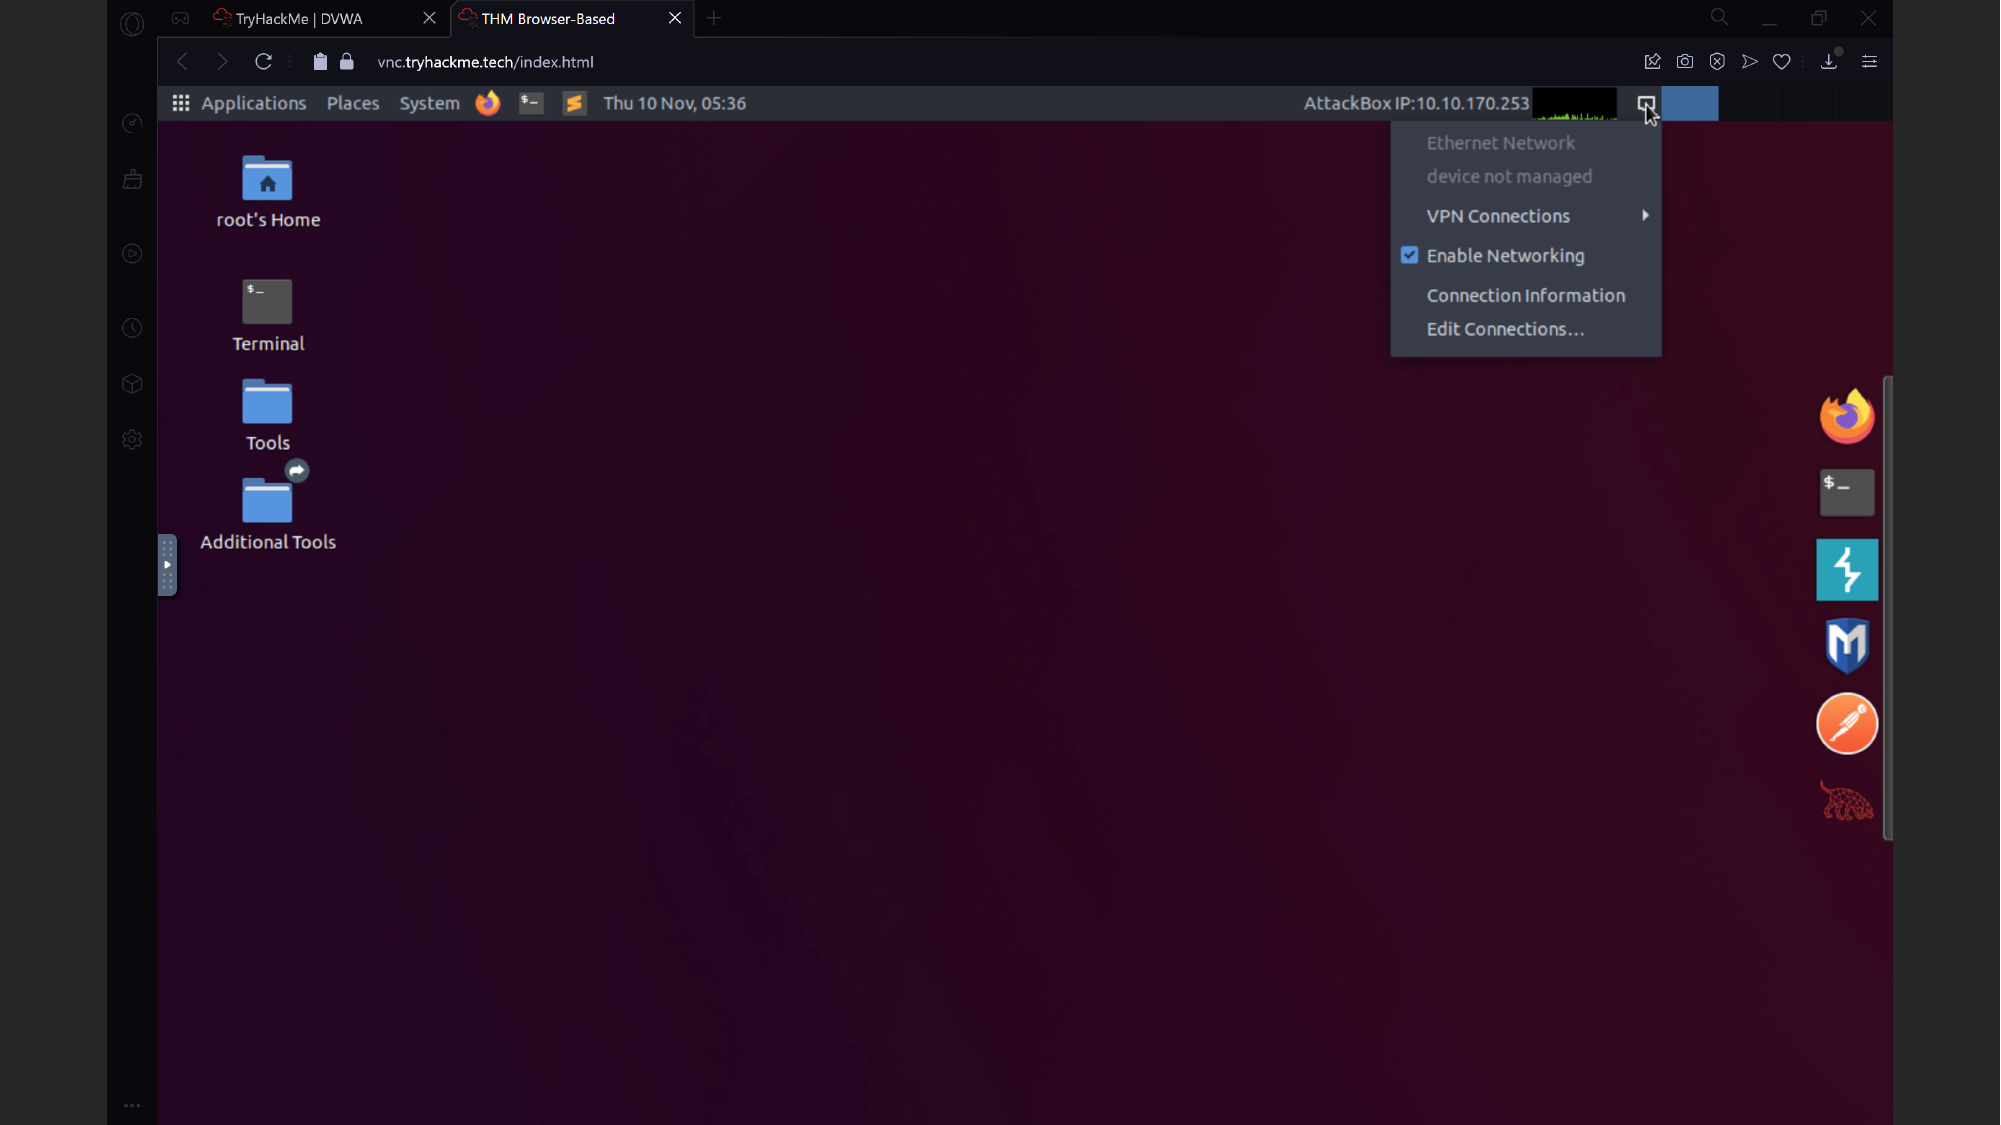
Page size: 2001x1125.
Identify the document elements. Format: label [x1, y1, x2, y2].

picture [107, 0, 1893, 1125]
